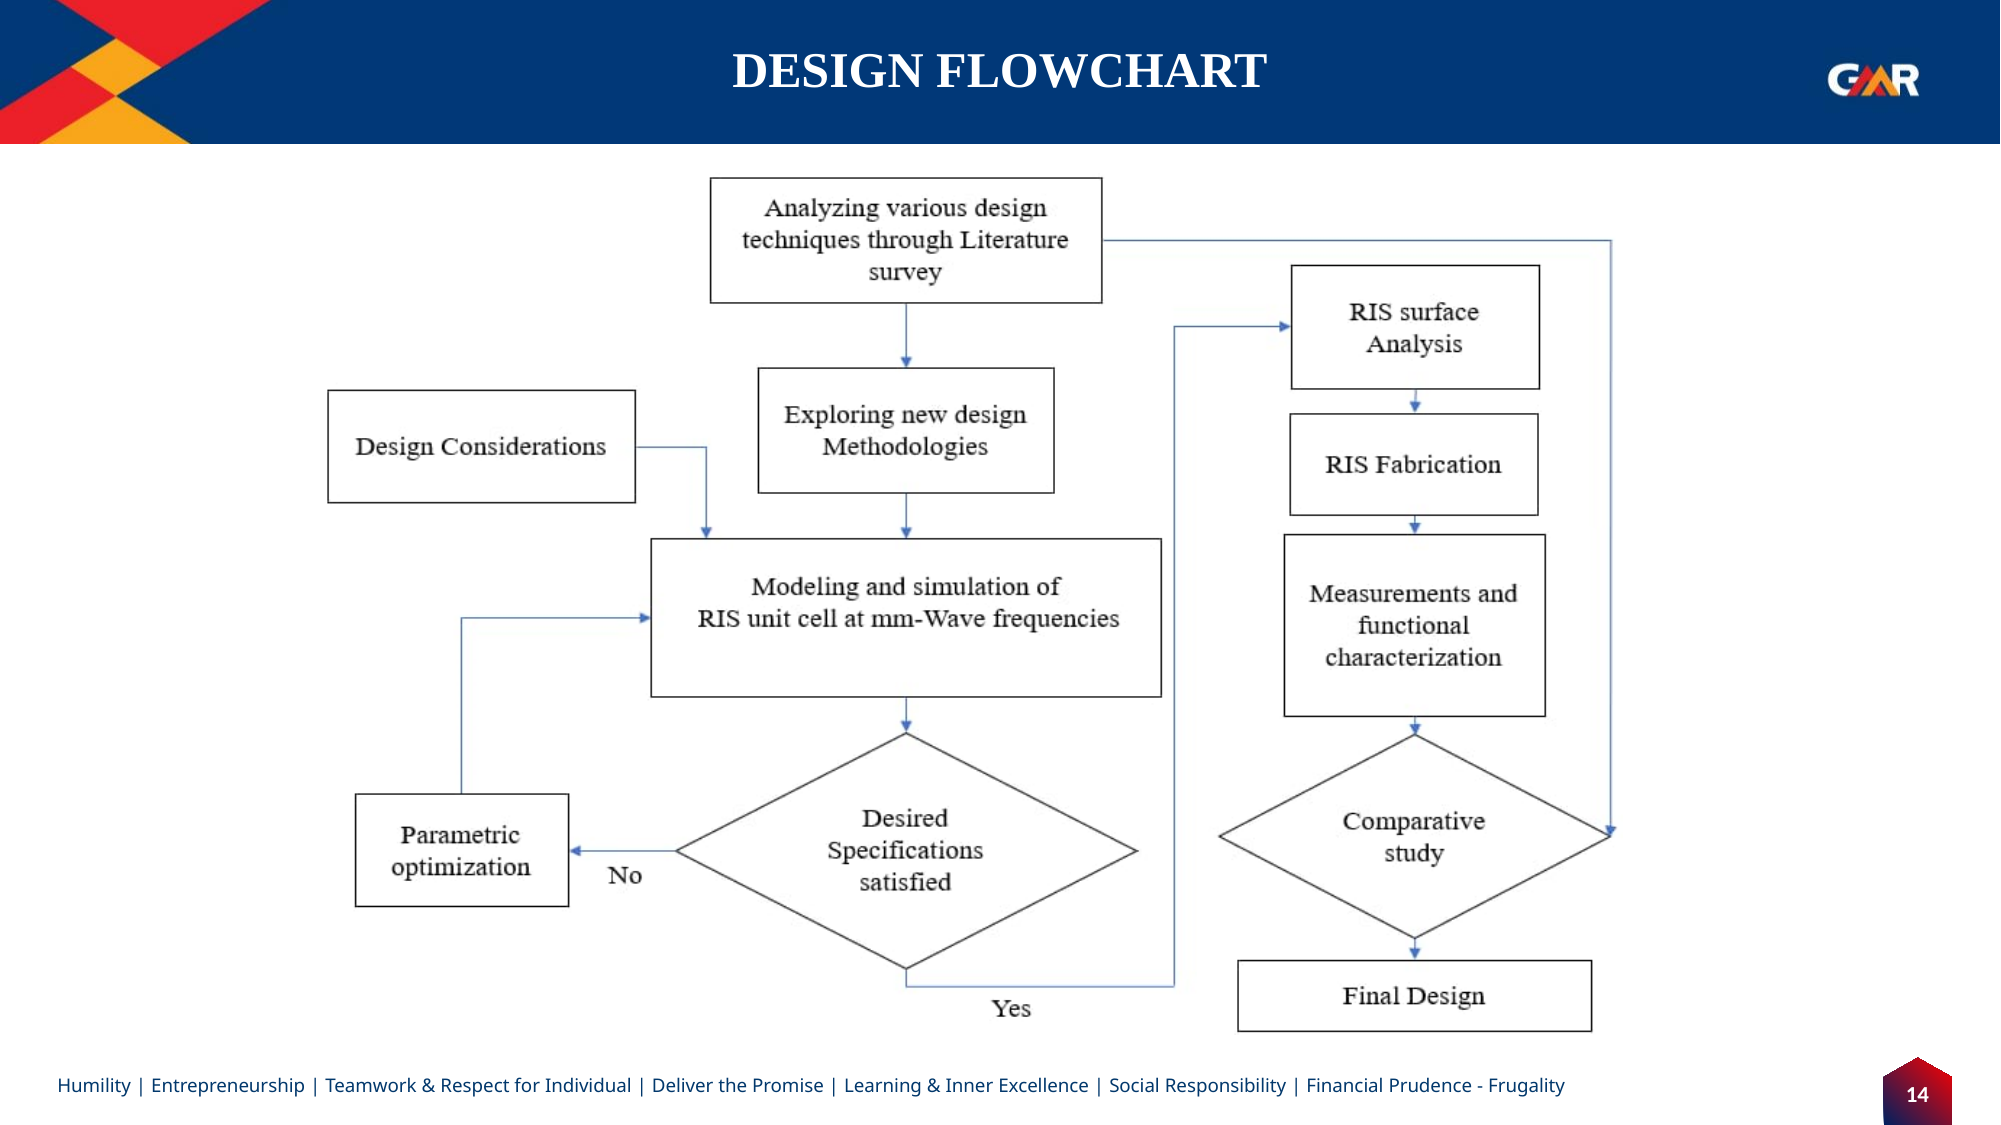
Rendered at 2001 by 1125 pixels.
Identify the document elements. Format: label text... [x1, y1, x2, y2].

picture [1825, 0, 2000, 144]
picture [0, 0, 174, 144]
title DESIGN FLOWCHART [174, 0, 1825, 144]
picture [316, 172, 1623, 1035]
